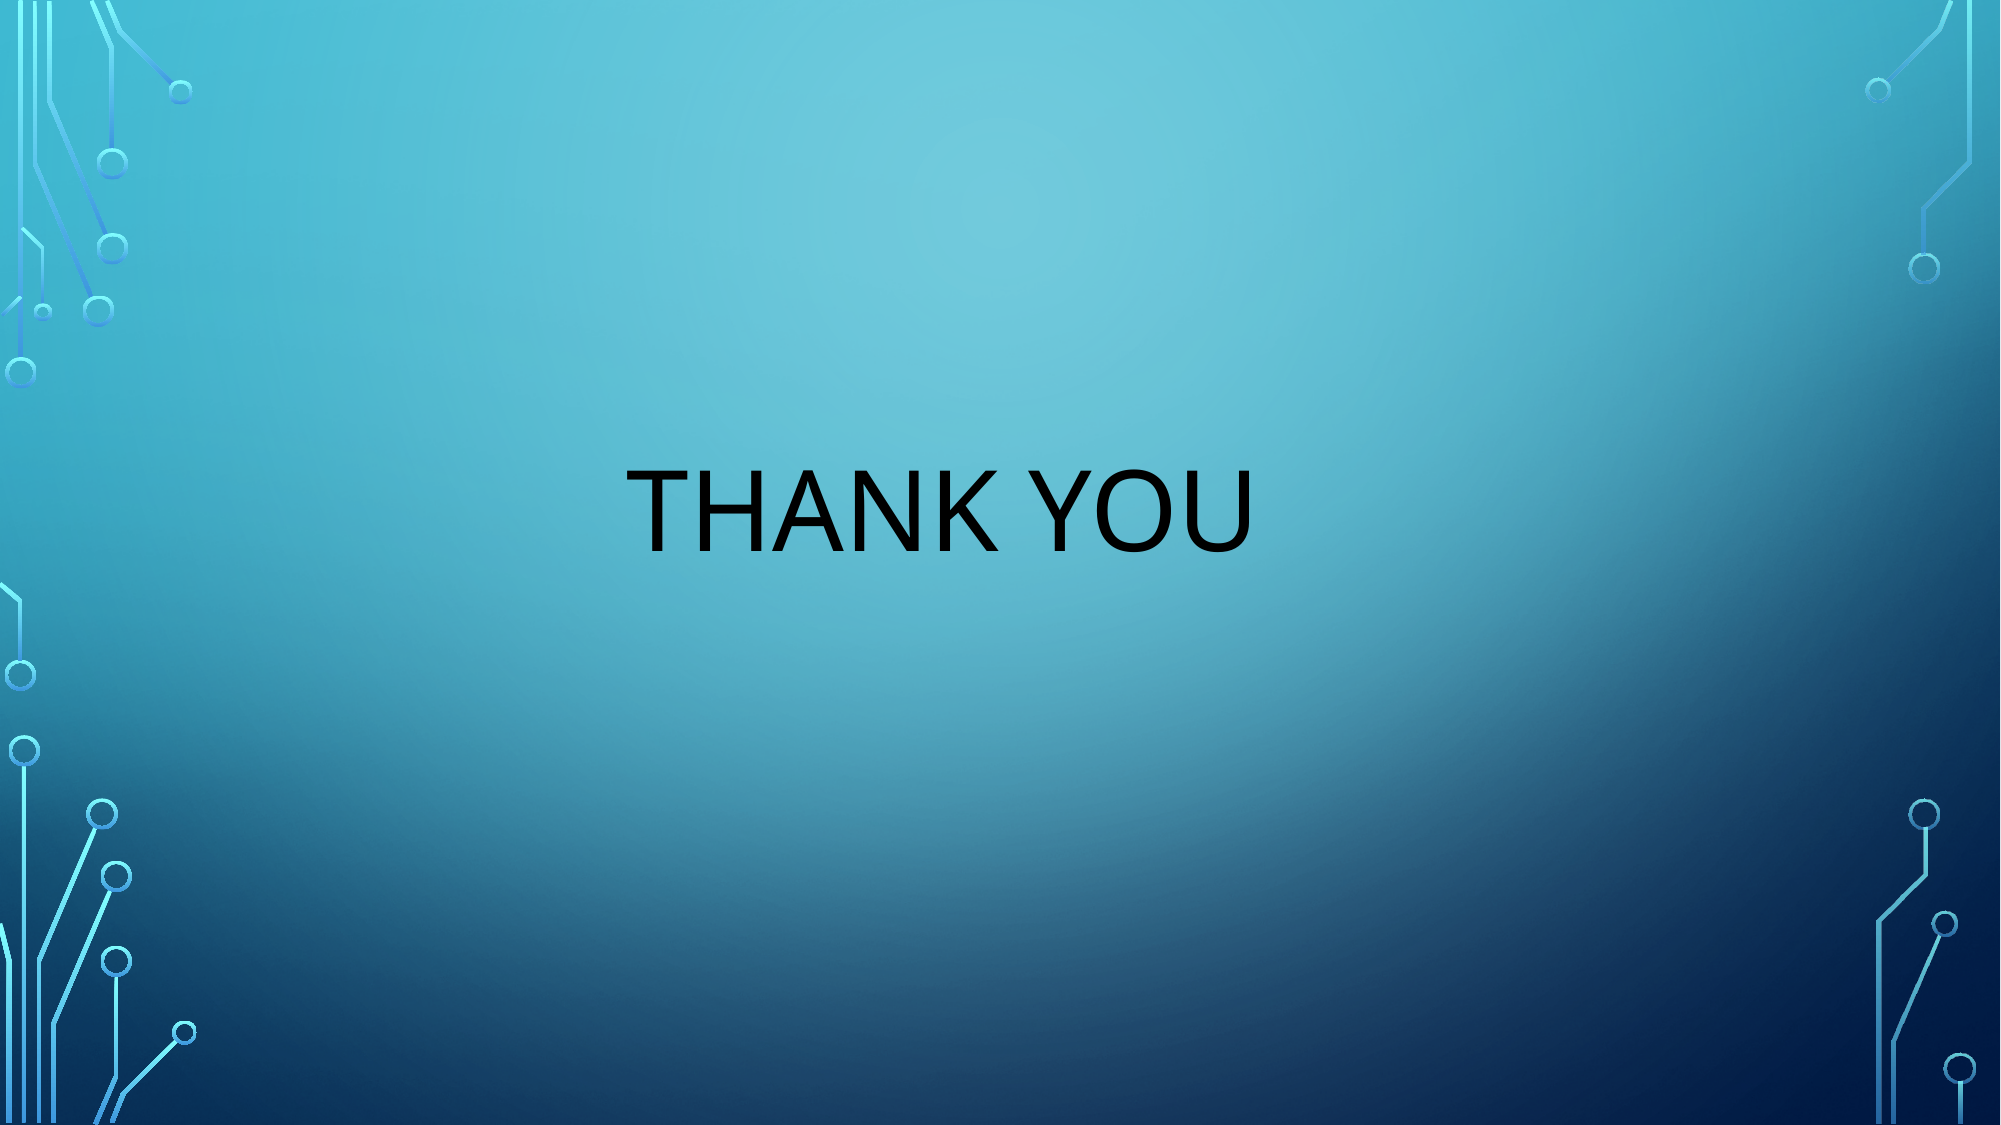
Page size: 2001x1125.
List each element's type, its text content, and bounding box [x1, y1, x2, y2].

title Thank you [130, 393, 1756, 636]
